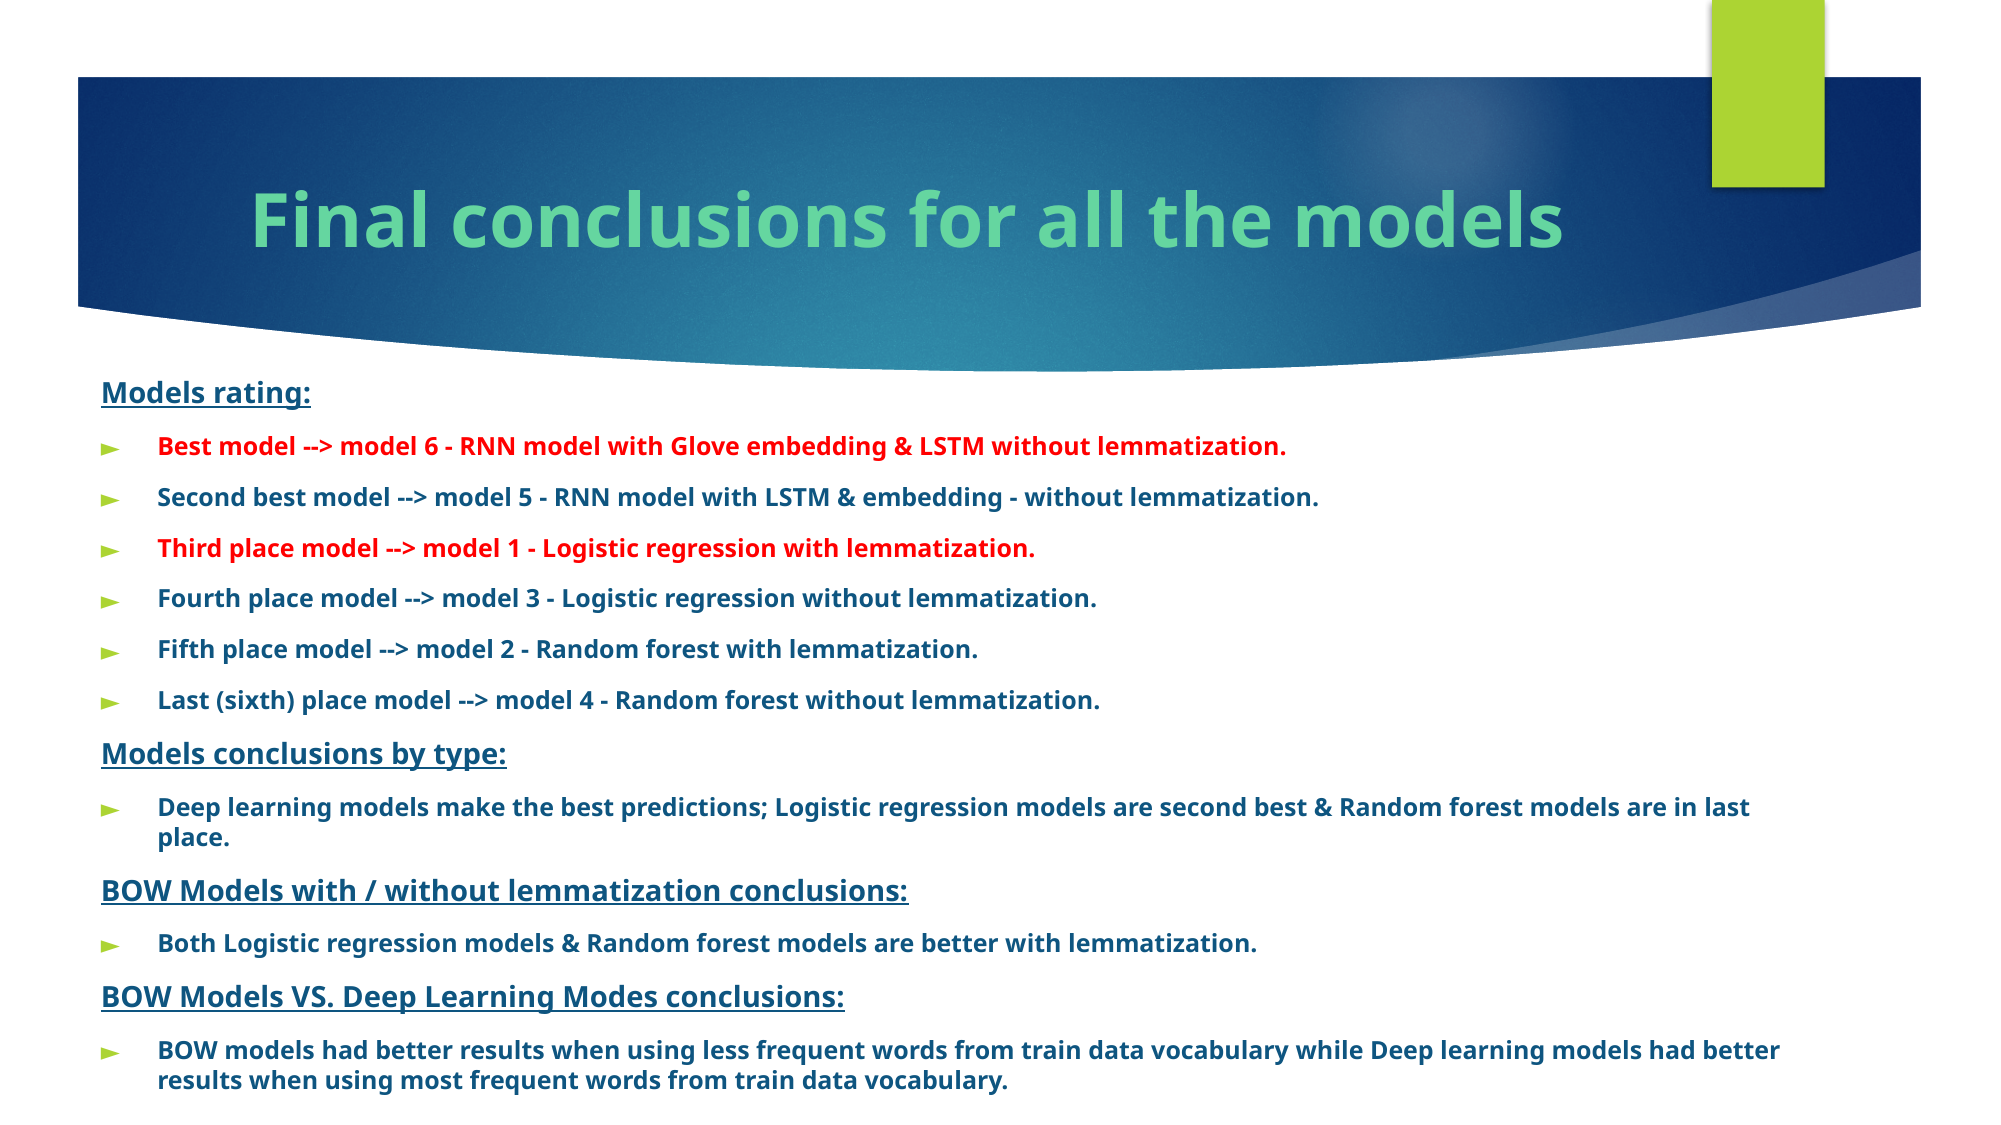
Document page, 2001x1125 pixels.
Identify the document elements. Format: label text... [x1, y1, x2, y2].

title RNN models with LSTM & embedding (without lemmatization) [1507, 311, 1749, 355]
list Models rating: Best model --> model 6 - RNN model with Glove embedding & LSTM without lemmatization. Second best model --> model 5 - RNN model with LSTM & embedding - without lemmatization. Third place model --> model 1 - Logistic regression with lemmatization. Fourth place model --> model 3 - Logistic regression without lemmatization. Fifth place model --> model 2 - Random forest with lemmatization. Last (sixth) place model --> model 4 - Random forest without lemmatization. Models conclusions by type: Deep learning models make the best predictions; Logistic regression models are second best & Random forest models are in last place. BOW Models with / without lemmatization conclusions: Both Logistic regression models & Random forest models are better with lemmatization. BOW Models VS. Deep Learning Modes conclusions: BOW models had better results when using less frequent words from train data vocabulary while Deep learning models had better results when using most frequent words from train data vocabulary. [85, 367, 1810, 1113]
picture [79, 78, 1920, 367]
title Final conclusions for all the models [189, 159, 1627, 276]
